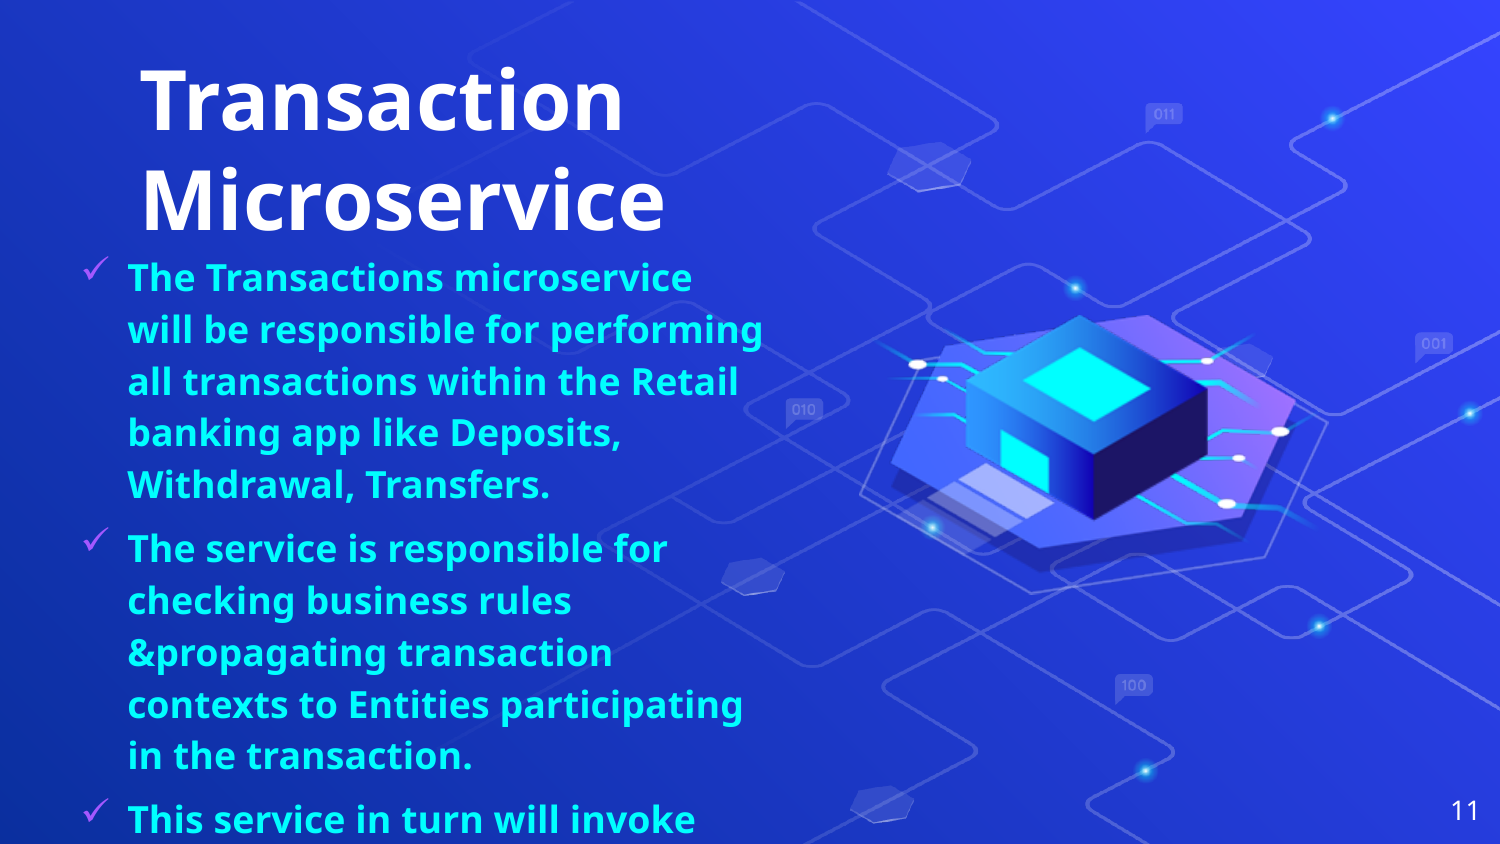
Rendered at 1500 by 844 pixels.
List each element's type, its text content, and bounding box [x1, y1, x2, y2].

slide_number 11 [1391, 779, 1482, 844]
picture [0, 0, 1500, 844]
title Transaction Microservice [139, 95, 733, 247]
subtitle The Transactions microservice will be responsible for performing all transactions within the Retail banking app like Deposits, Withdrawal, Transfers. The service is responsible for checking business rules &propagating transaction contexts to Entities participating in the transaction. This service in turn will invoke behavior on the Account service [80, 247, 767, 800]
